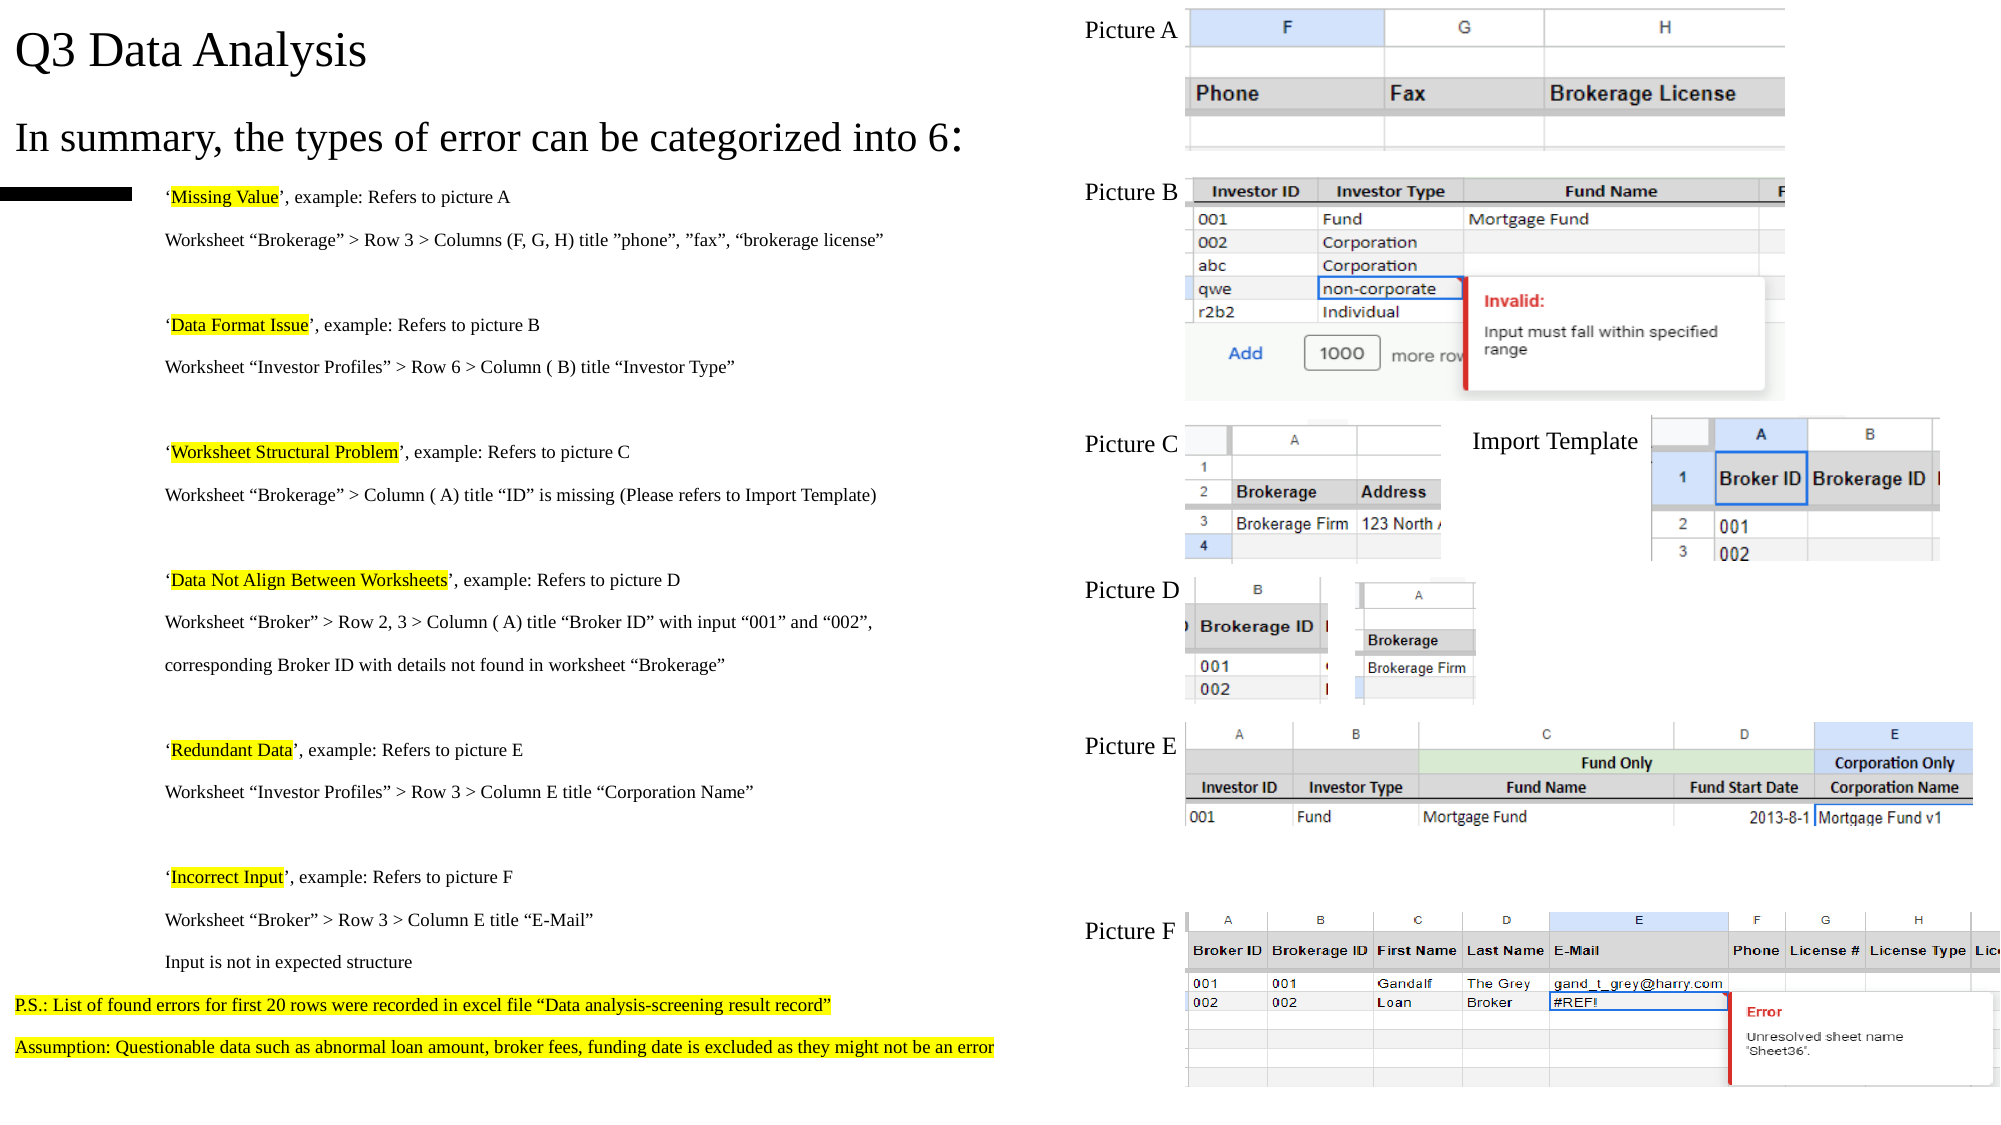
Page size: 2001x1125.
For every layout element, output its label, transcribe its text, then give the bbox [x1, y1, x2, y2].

picture [1185, 7, 1785, 151]
picture [1651, 415, 1940, 561]
picture [1355, 577, 1476, 705]
picture [1185, 912, 2000, 1088]
text_box Import Template [1207, 412, 1715, 462]
text_box Picture F [820, 902, 1328, 952]
picture [1185, 177, 1785, 401]
text_box Picture C [820, 415, 1207, 465]
picture [1185, 577, 1328, 704]
text_box Picture E [820, 717, 1328, 767]
text_box Picture A [820, 2, 1328, 52]
text_box Picture B [820, 163, 1328, 214]
text_box Picture D [820, 561, 1328, 611]
picture [1185, 419, 1441, 564]
picture [1185, 722, 1973, 826]
text_box Q3 Data Analysis In summary, the types of error can be categorized into 6: ‘Missing Value’, example: Refers to picture A Worksheet “Brokerage” > Row 3 > Columns (F, G, H) title ”phone”, ”fax”, “brokerage license” ‘Data Format Issue’, example: Refers to picture B Worksheet “Investor Profiles” > Row 6 > Column ( B) title “Investor Type” ‘Worksheet Structural Problem’, example: Refers to picture C Worksheet “Brokerage” > Column ( A) title “ID” is missing (Please refers to Import Template) ‘Data Not Align Between Worksheets’, example: Refers to picture D Worksheet “Broker” > Row 2, 3 > Column ( A) title “Broker ID” with input “001” and “002”, corresponding Broker ID with details not found in worksheet “Brokerage” ‘Redundant Data’, example: Refers to picture E Worksheet “Investor Profiles” > Row 3 > Column E title “Corporation Name” ‘Incorrect Input’, example: Refers to picture F Worksheet “Broker” > Row 3 > Column E title “E-Mail” Input is not in expected structure P.S.: List of found errors for first 20 rows were recorded in excel file “Data analysis-screening result record” Assumption: Questionable data such as abnormal loan amount, broker fees, funding date is excluded as they might not be an error [0, 0, 1388, 1066]
